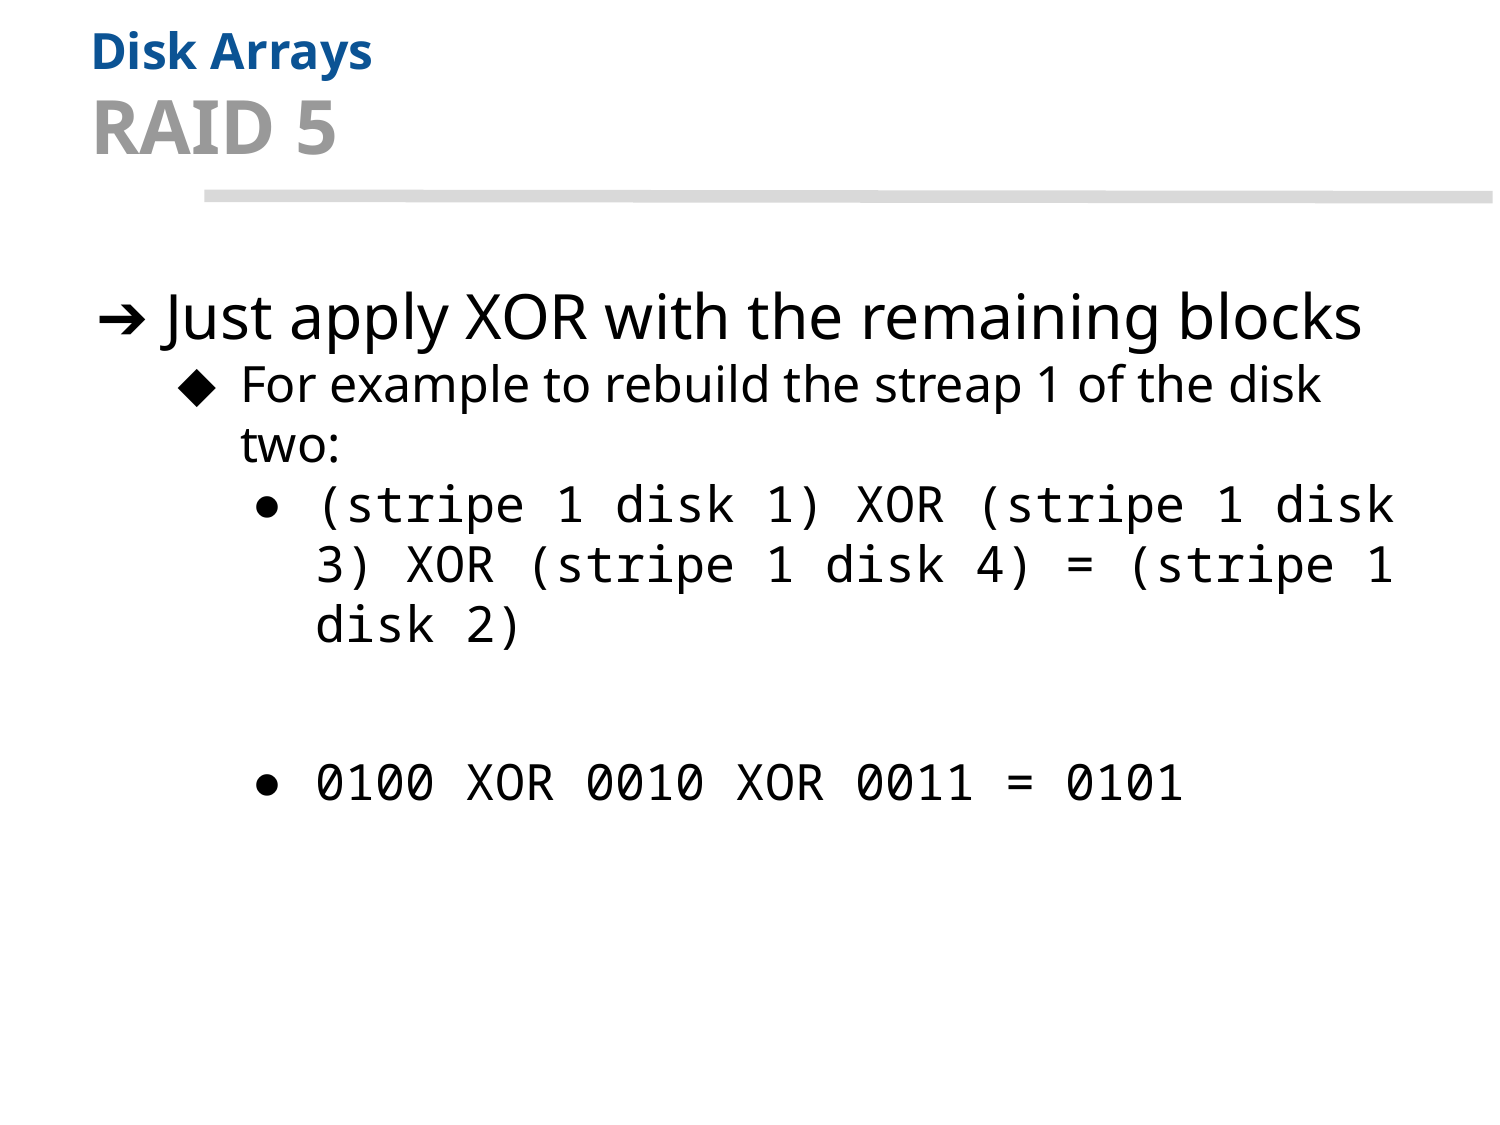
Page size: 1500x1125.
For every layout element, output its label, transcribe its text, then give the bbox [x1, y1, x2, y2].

title Disk Arrays RAID 5 [75, 45, 1425, 185]
list Just apply XOR with the remaining blocks For example to rebuild the streap 1 of the disk two: (stripe 1 disk 1) XOR (stripe 1 disk 3) XOR (stripe 1 disk 4) = (stripe 1 disk 2) 0100 XOR 0010 XOR 0011 = 0101 [75, 262, 1425, 1078]
